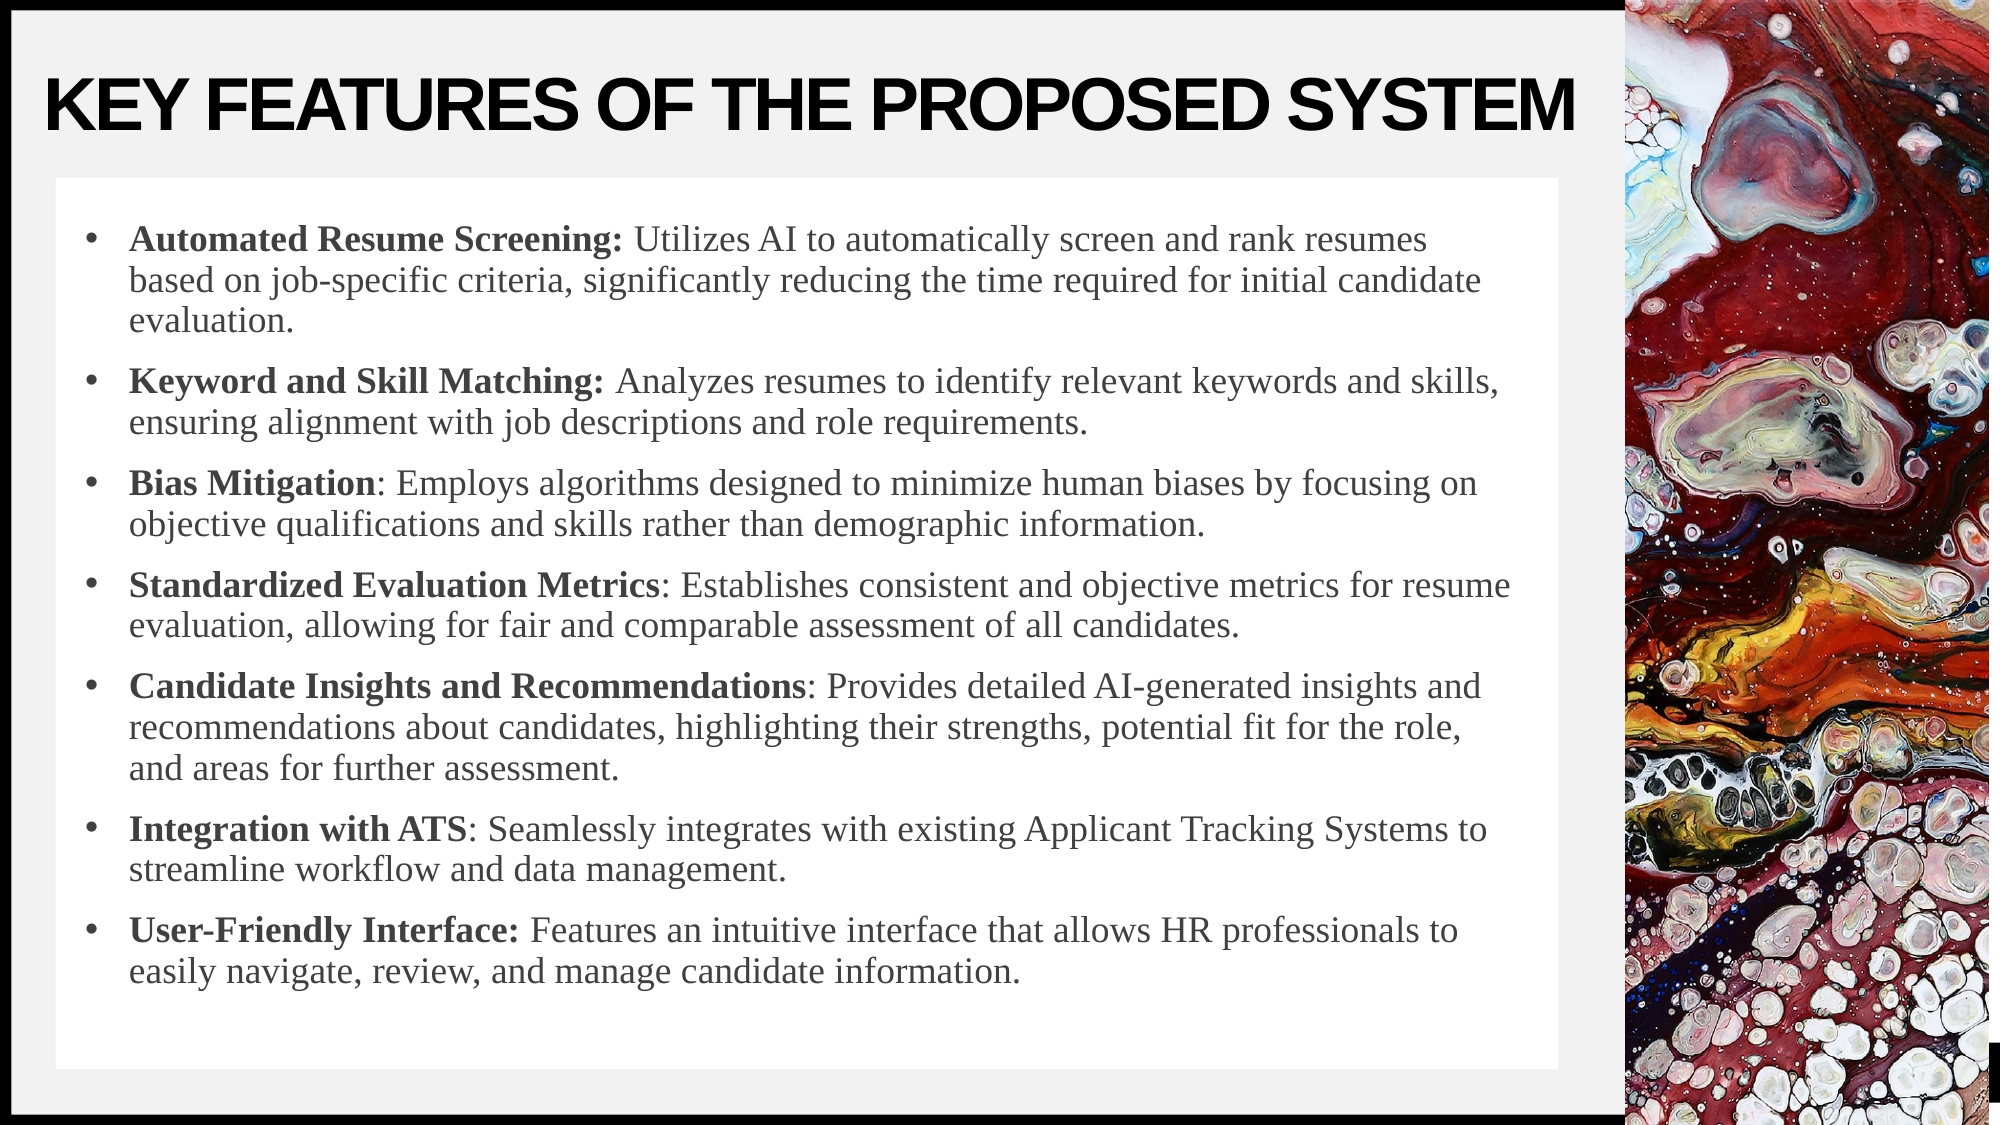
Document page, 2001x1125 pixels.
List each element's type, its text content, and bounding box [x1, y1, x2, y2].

title Key features of the proposed system [36, 34, 1580, 178]
list Automated Resume Screening: Utilizes AI to automatically screen and rank resumes based on job-specific criteria, significantly reducing the time required for initial candidate evaluation. Keyword and Skill Matching: Analyzes resumes to identify relevant keywords and skills, ensuring alignment with job descriptions and role requirements. Bias Mitigation: Employs algorithms designed to minimize human biases by focusing on objective qualifications and skills rather than demographic information. Standardized Evaluation Metrics: Establishes consistent and objective metrics for resume evaluation, allowing for fair and comparable assessment of all candidates. Candidate Insights and Recommendations: Provides detailed AI-generated insights and recommendations about candidates, highlighting their strengths, potential fit for the role, and areas for further assessment. Integration with ATS: Seamlessly integrates with existing Applicant Tracking Systems to streamline workflow and data management. User-Friendly Interface: Features an intuitive interface that allows HR professionals to easily navigate, review, and manage candidate information. [55, 177, 1558, 1070]
picture [1625, 0, 1989, 1125]
